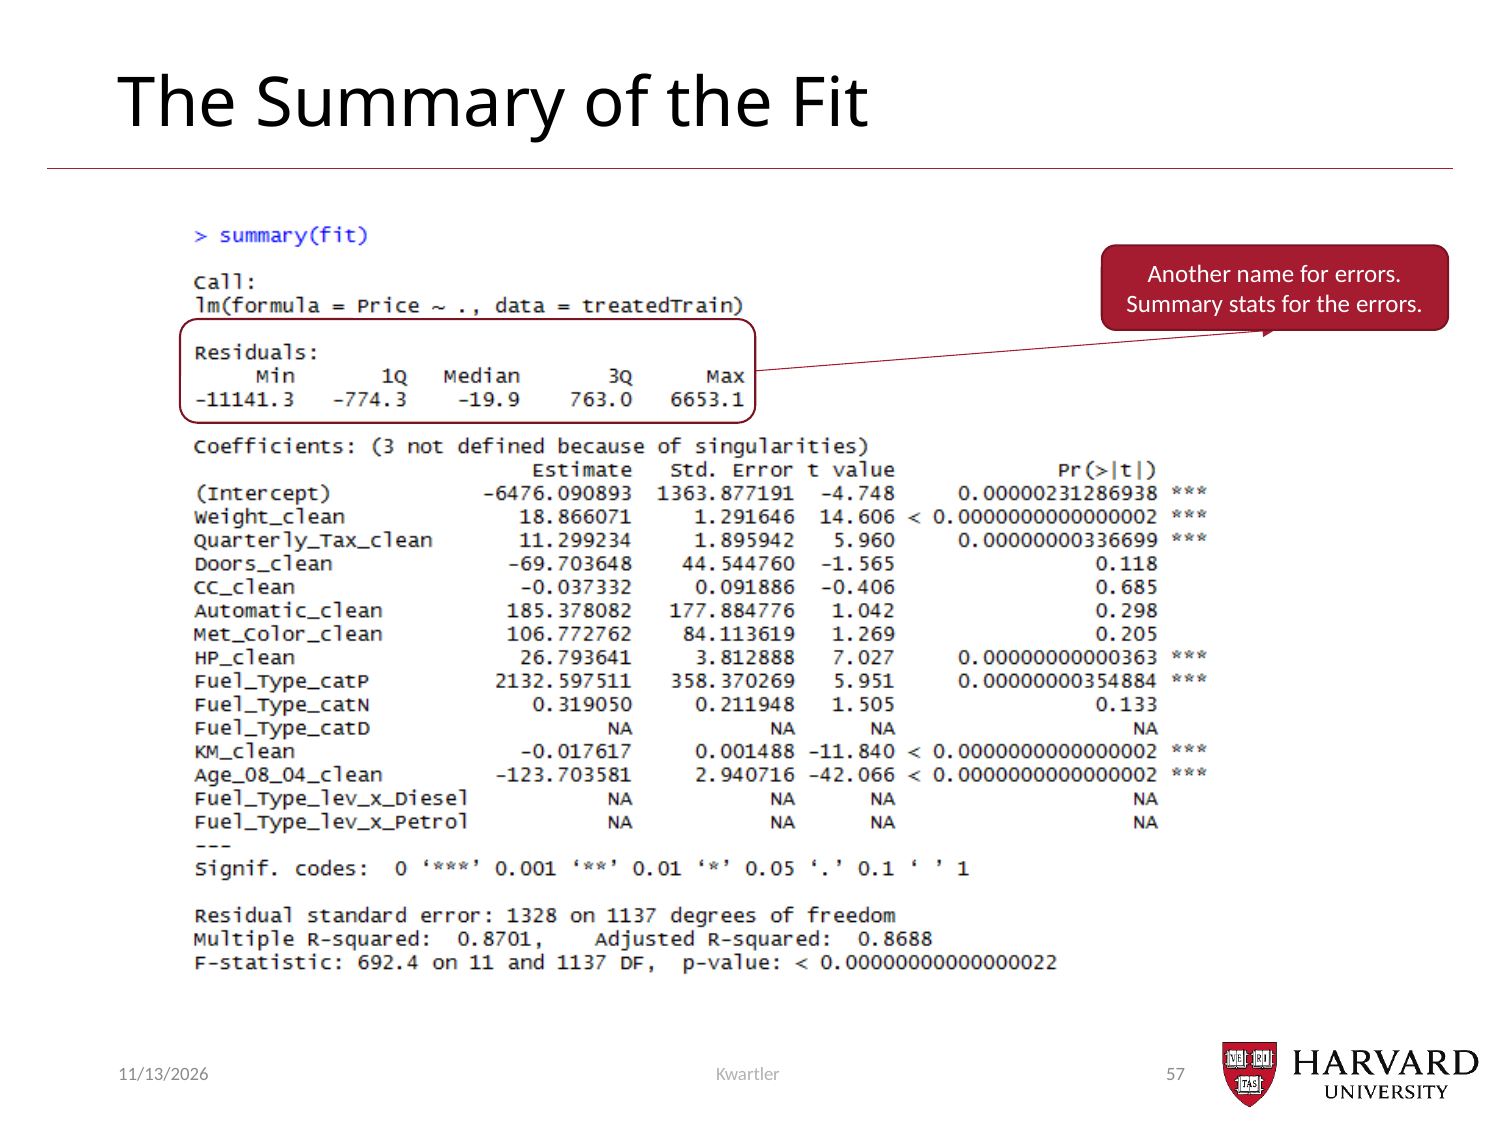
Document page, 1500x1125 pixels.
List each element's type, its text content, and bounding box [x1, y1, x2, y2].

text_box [755, 329, 1275, 371]
text_box [178, 321, 187, 421]
title The Summary of the Fit [103, 59, 1397, 157]
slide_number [103, 1042, 441, 1103]
footer Kwartler [496, 1042, 1004, 1103]
picture [1200, 1024, 1500, 1125]
picture [187, 222, 1224, 982]
slide_number 57 [1059, 1042, 1200, 1103]
text_box Another name for errors. Summary stats for the errors. [1224, 244, 1450, 331]
